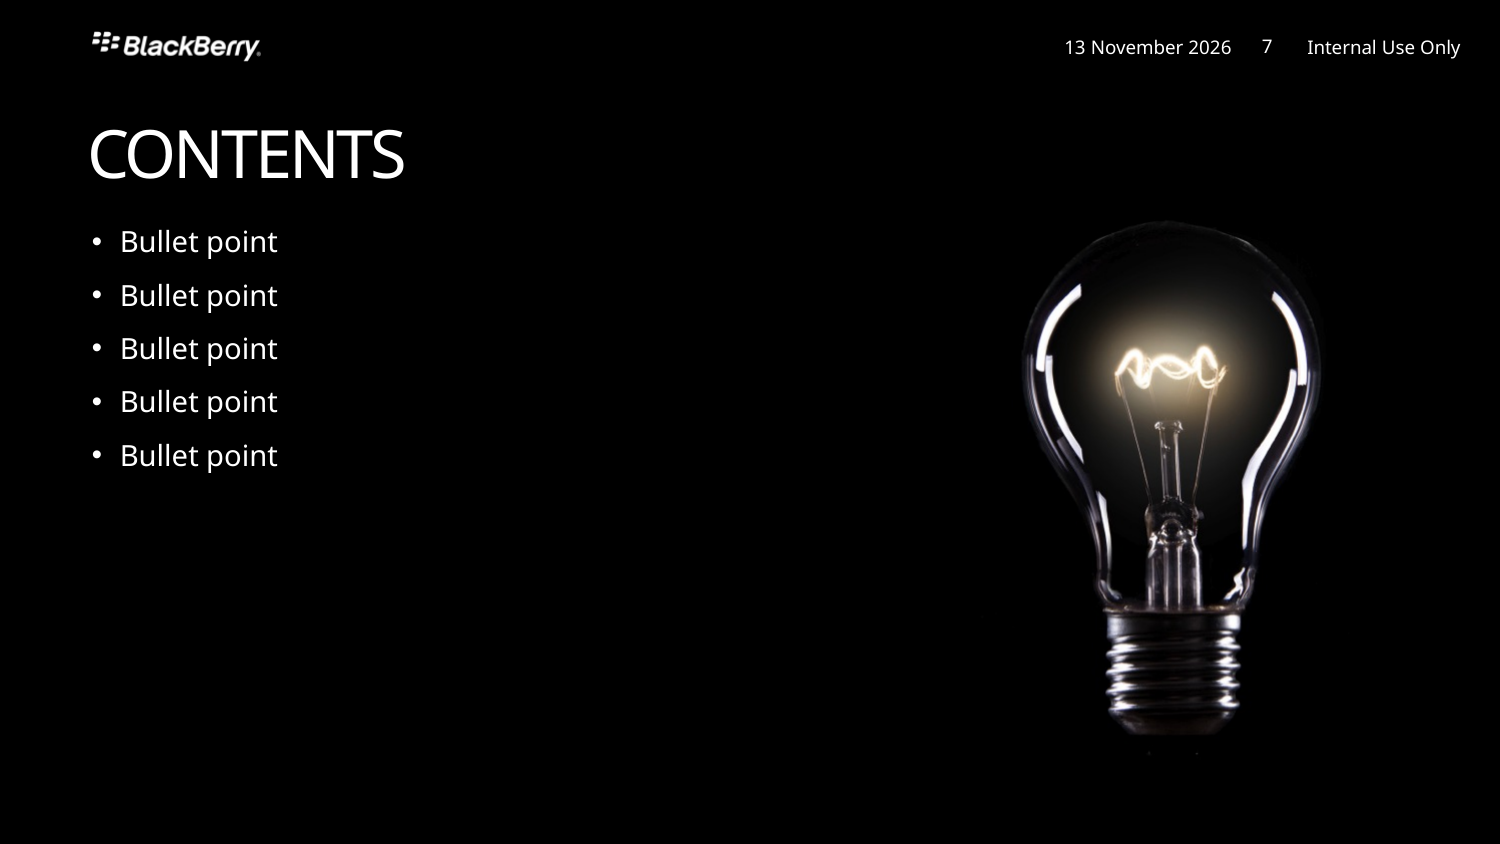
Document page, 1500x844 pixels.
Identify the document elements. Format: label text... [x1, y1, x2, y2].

text_box Bullet point Bullet point Bullet point Bullet point Bullet point [77, 216, 505, 655]
picture [851, 183, 1500, 802]
picture [87, 29, 266, 64]
text_box CONTENTS [72, 114, 926, 201]
